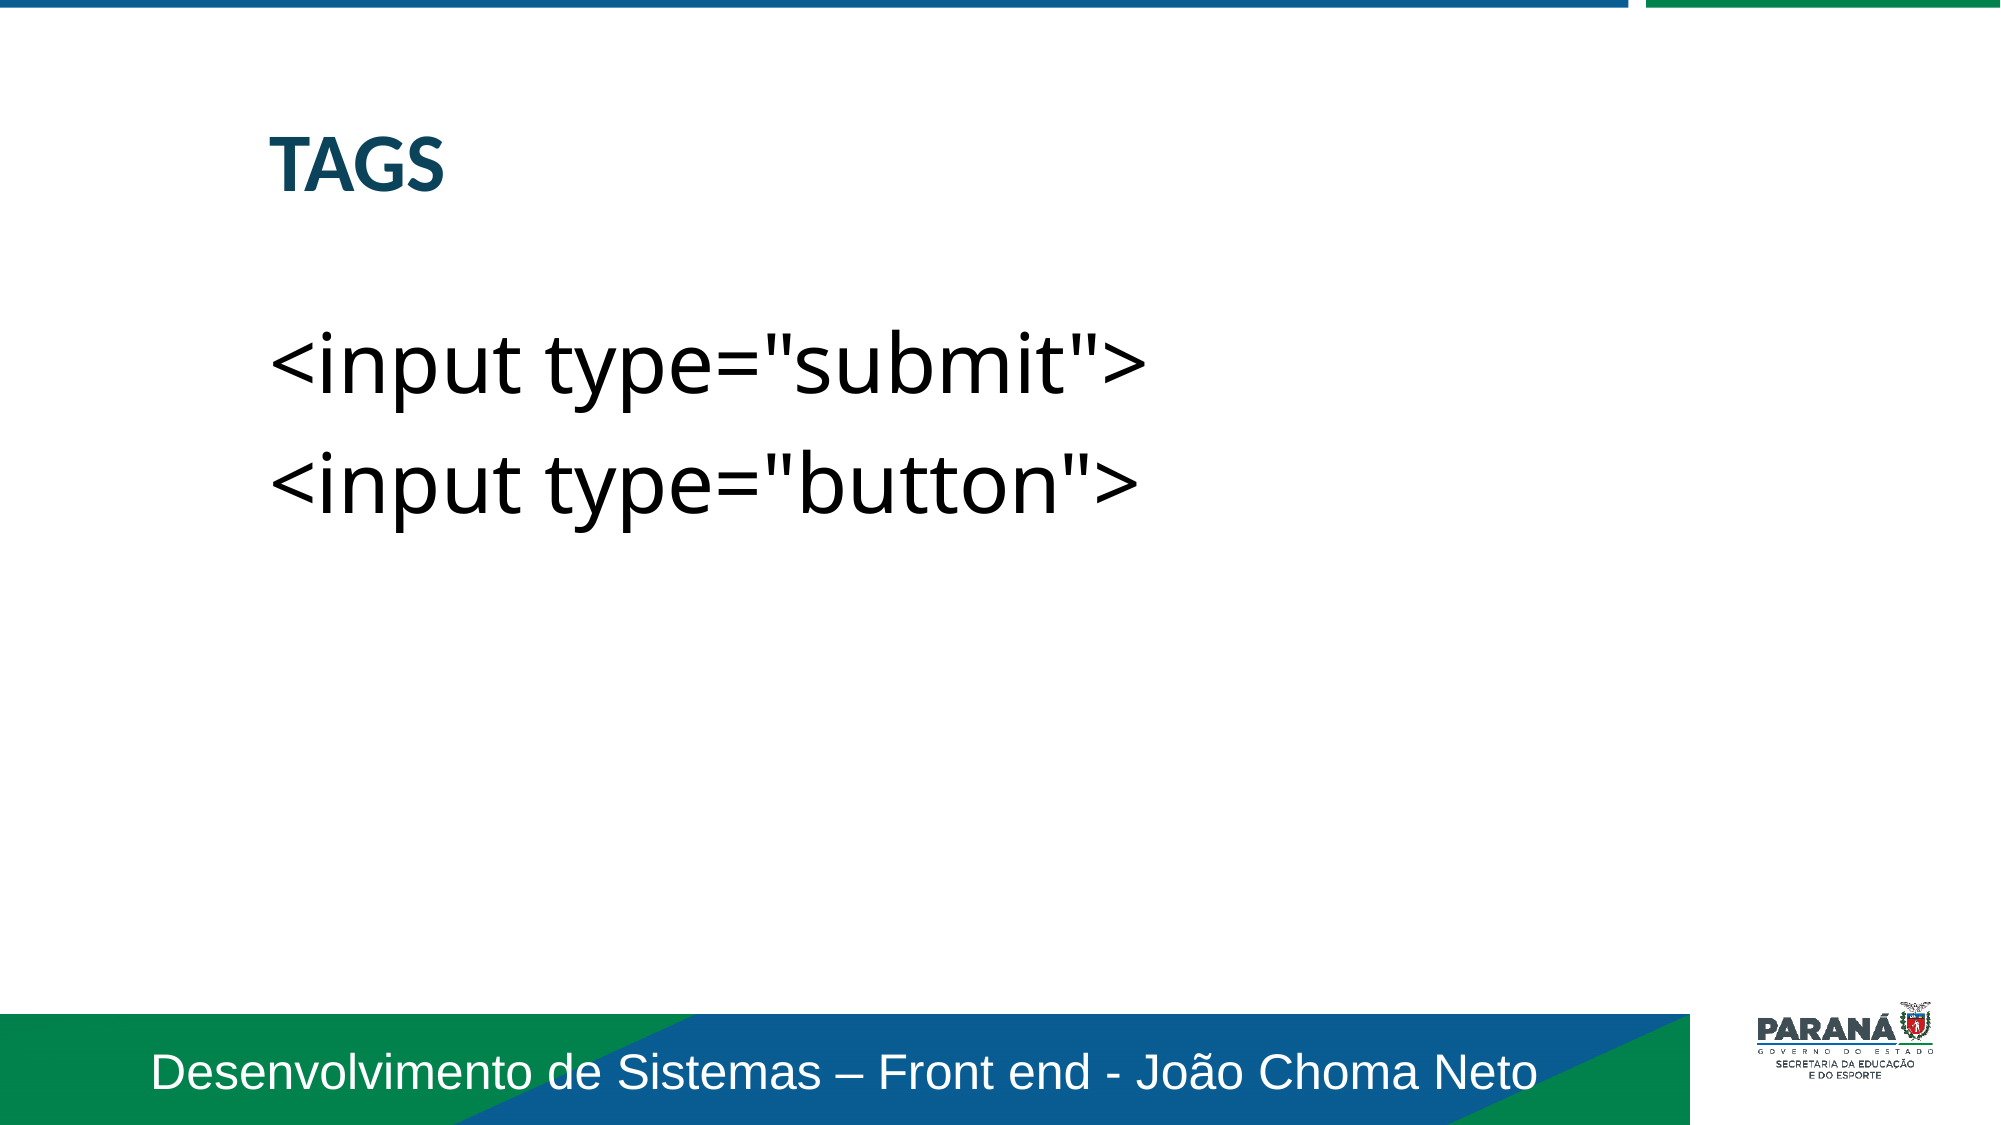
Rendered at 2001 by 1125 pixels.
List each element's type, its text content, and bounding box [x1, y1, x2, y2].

list TAGS [217, 111, 1637, 249]
picture [1757, 1002, 1933, 1081]
list <input type="submit"> <input type="button"> [217, 302, 1835, 921]
picture [0, 1014, 1690, 1125]
